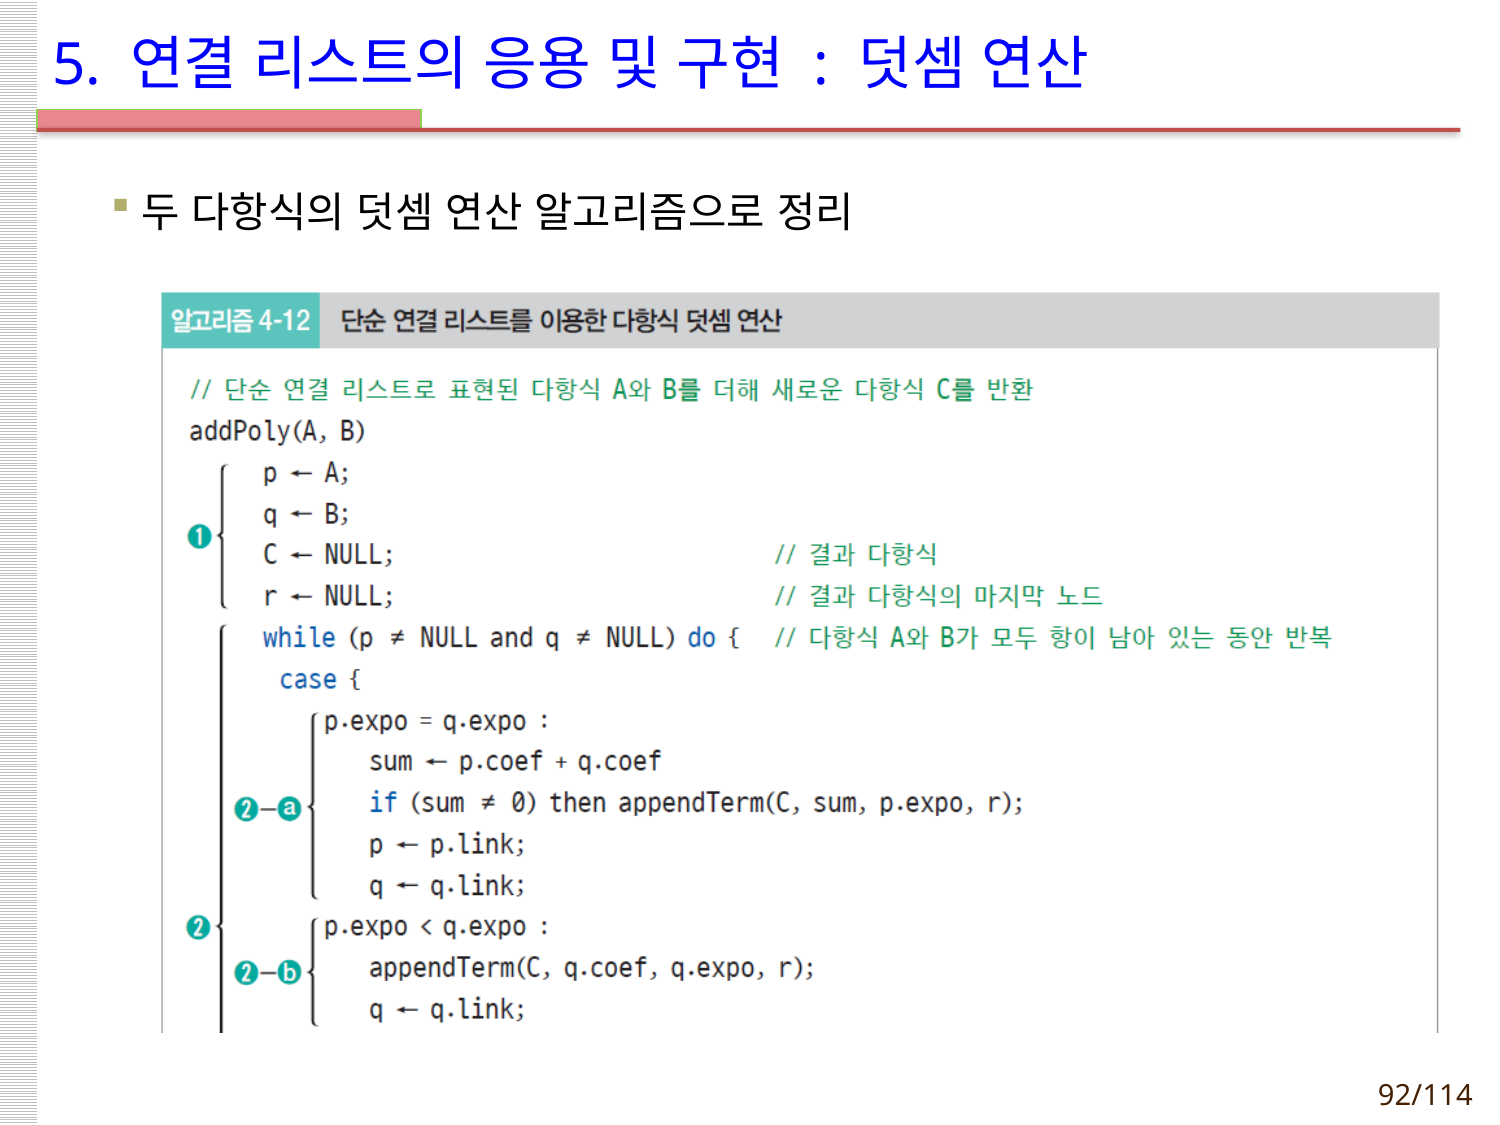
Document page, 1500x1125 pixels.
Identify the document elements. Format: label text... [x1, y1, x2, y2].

picture [159, 290, 1442, 1033]
list 두 다항식의 덧셈 연산 알고리즘으로 정리 [37, 152, 1463, 1091]
title 5. 연결 리스트의 응용 및 구현 : 덧셈 연산 [37, 13, 1353, 109]
